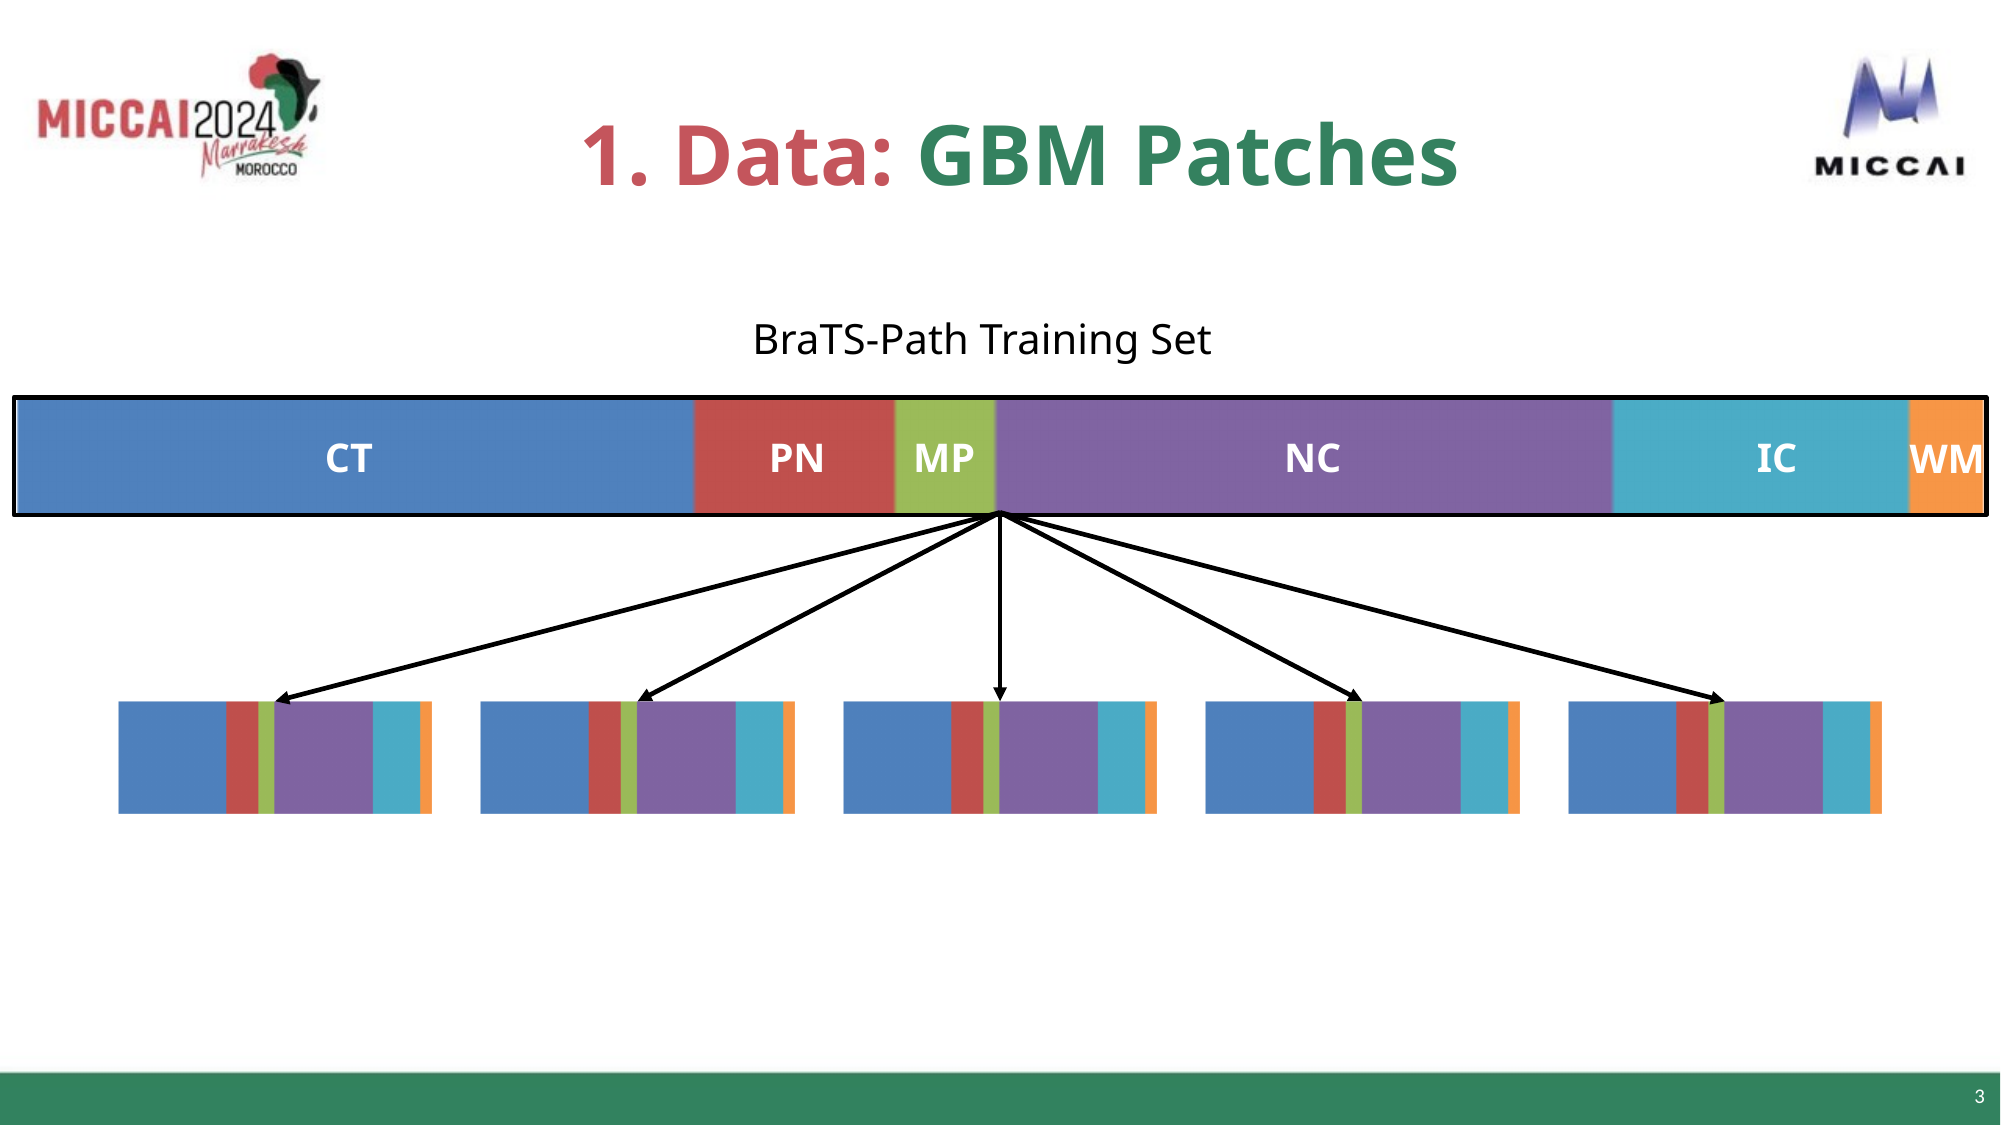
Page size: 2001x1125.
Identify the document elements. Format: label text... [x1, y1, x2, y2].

picture [0, 0, 2001, 1125]
text_box 3 [1549, 1065, 2000, 1125]
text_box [118, 700, 1882, 815]
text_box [274, 512, 1725, 702]
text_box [15, 305, 1994, 513]
text_box 1. Data: GBM Patches [564, 94, 1475, 210]
